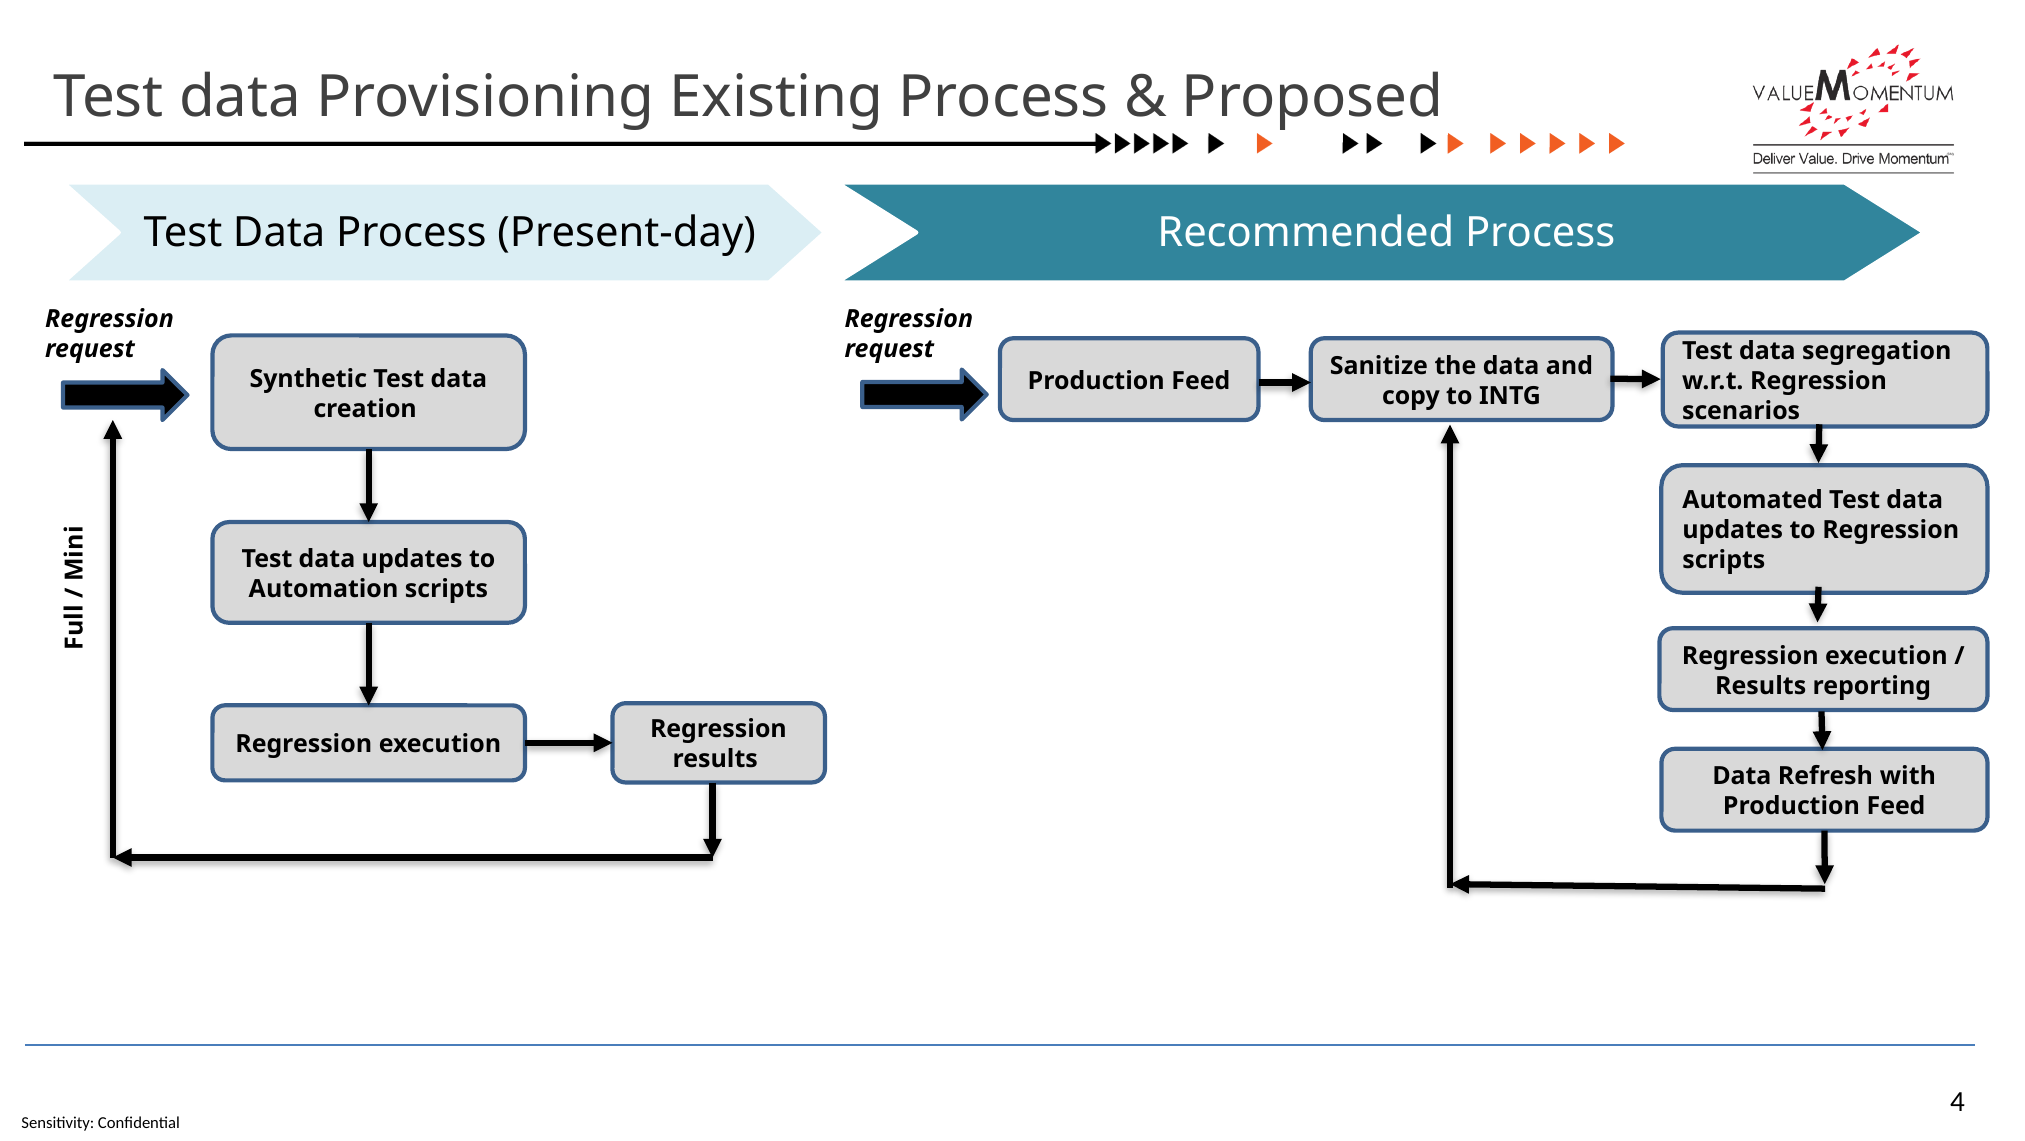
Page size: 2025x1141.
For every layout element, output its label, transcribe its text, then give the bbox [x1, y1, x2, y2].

text_box Test data segregation w.r.t. Regression scenarios [1660, 330, 1990, 429]
text_box Test data updates to Automation scripts [210, 519, 528, 625]
text_box [860, 370, 989, 422]
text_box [62, 182, 1925, 283]
text_box Full / Mini [50, 546, 108, 666]
text_box Regression results [610, 701, 828, 785]
picture [24, 119, 1656, 165]
text_box Regression execution / Results reporting [1657, 626, 1990, 713]
text_box Automated Test data updates to Regression scripts [1659, 463, 1990, 595]
text_box Sanitize the data and copy to INTG [1308, 336, 1615, 423]
text_box Regression request [829, 294, 995, 370]
text_box Data Refresh with Production Feed [1659, 746, 1990, 833]
text_box Regression execution [210, 703, 528, 783]
text_box [60, 371, 190, 422]
text_box Regression request [30, 295, 196, 371]
text_box Production Feed [997, 336, 1261, 423]
text_box Synthetic Test data creation [210, 333, 528, 452]
text_box Test data Provisioning Existing Process & Proposed [37, 36, 1663, 129]
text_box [1453, 883, 1826, 889]
picture [1738, 34, 1968, 183]
